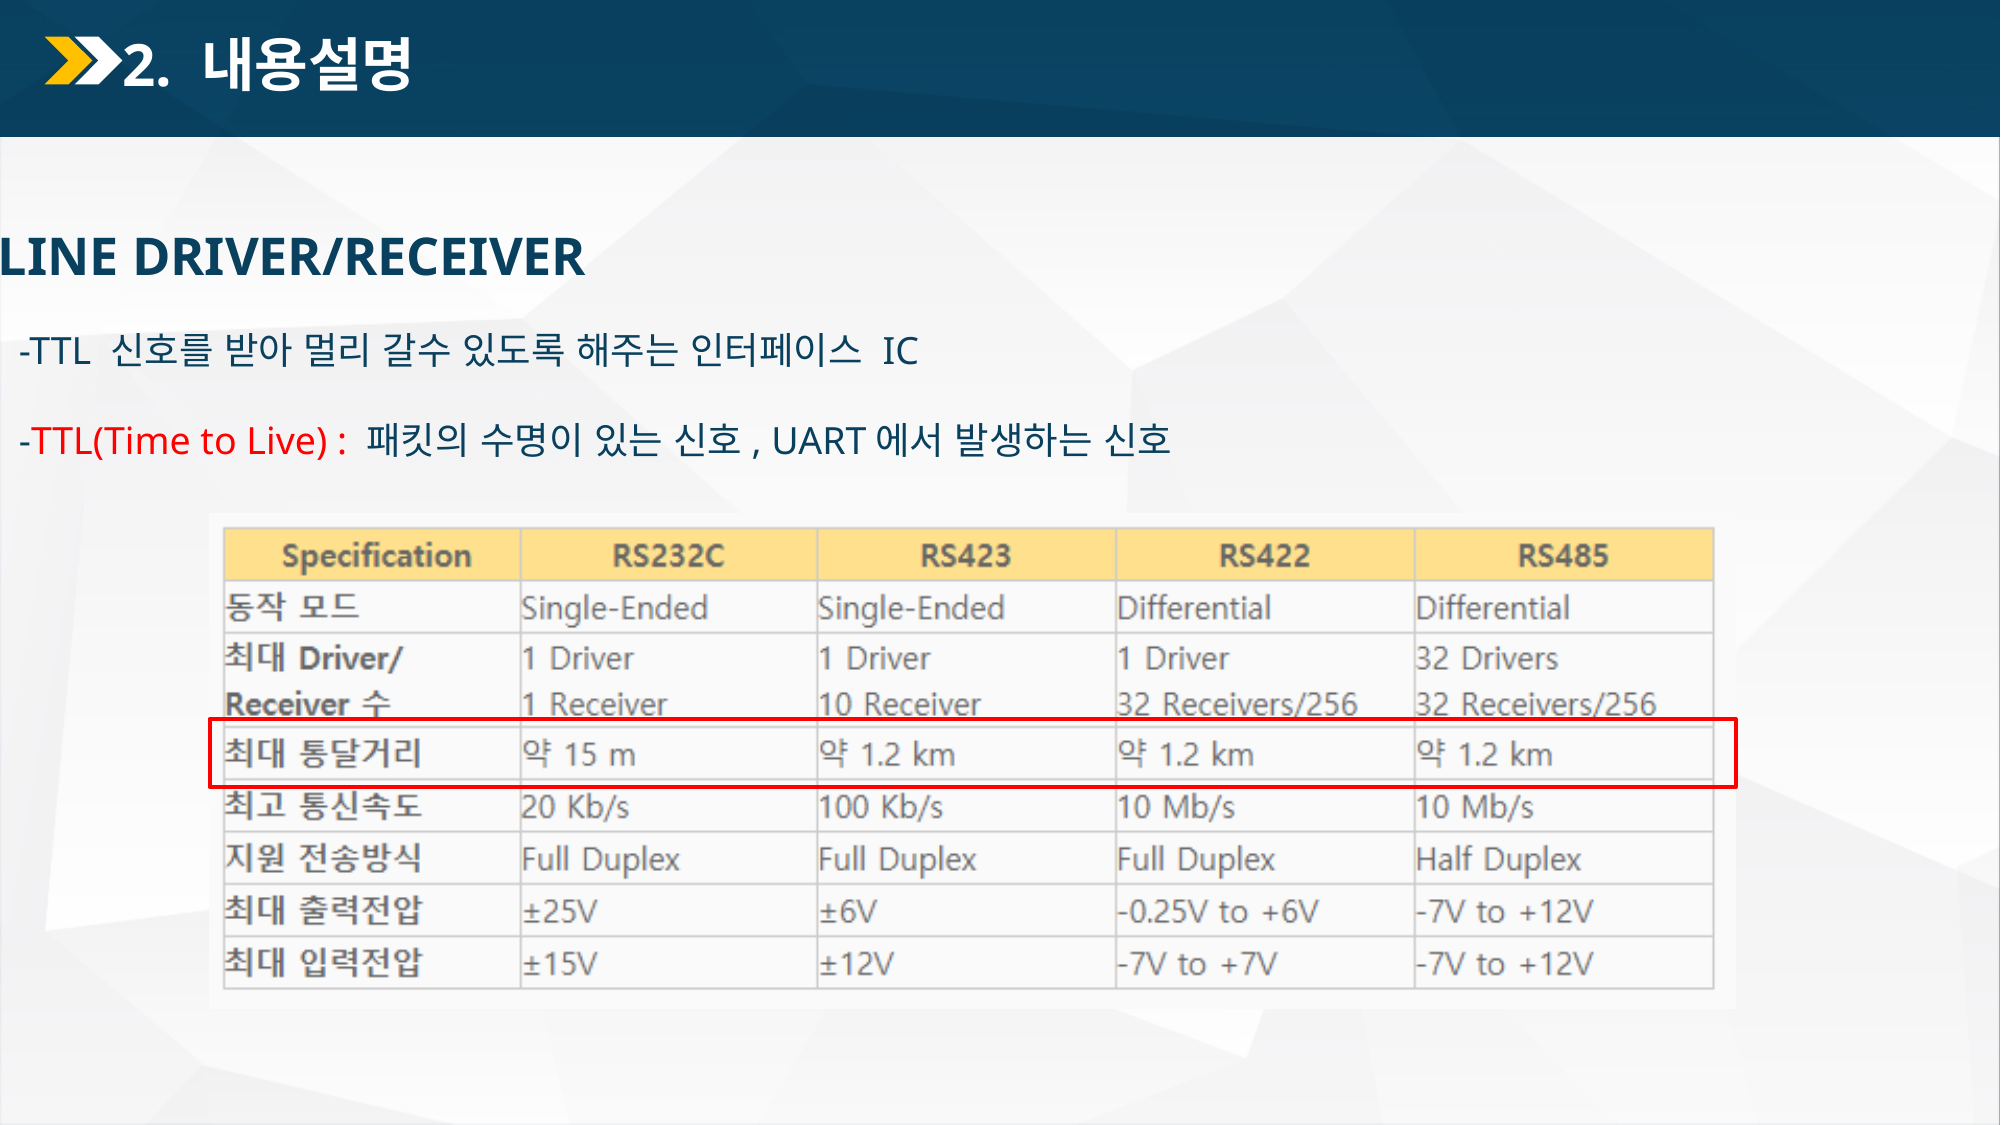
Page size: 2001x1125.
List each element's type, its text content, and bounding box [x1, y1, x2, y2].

picture [0, 0, 2000, 1125]
text_box 2. 내용설명 [107, 21, 430, 106]
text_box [44, 36, 123, 85]
text_box LINE DRIVER/RECEIVER [0, 185, 628, 294]
text_box -TTL 신호를 받아 멀리 갈수 있도록 해주는 인터페이스 IC -TTL(Time to Live) : 패킷의 수명이 있는 신호, UART에서 발생하는 신호 [5, 319, 1187, 470]
